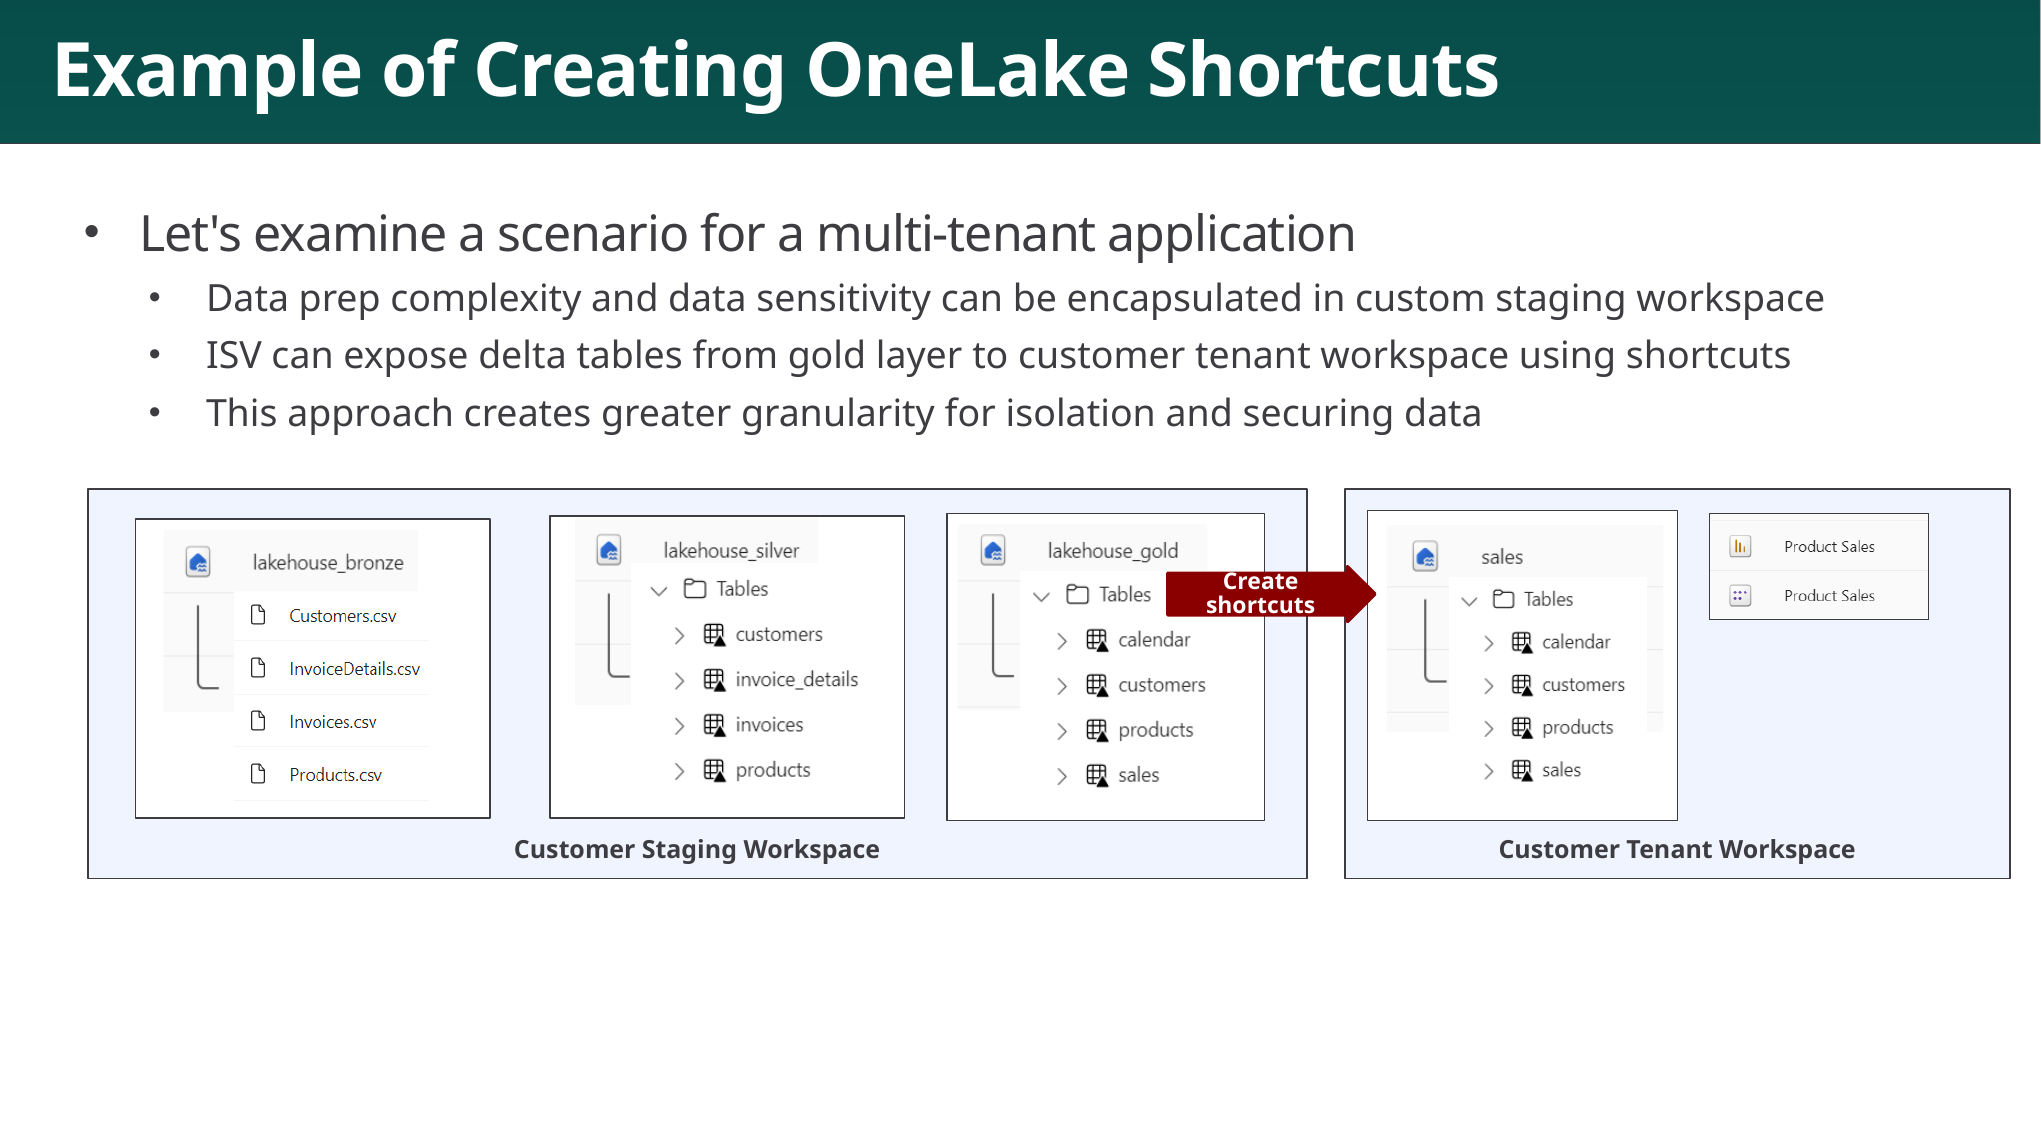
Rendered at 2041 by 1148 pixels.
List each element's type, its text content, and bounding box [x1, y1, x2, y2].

text_box Customer Staging Workspace [87, 488, 1167, 879]
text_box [946, 513, 1167, 821]
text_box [135, 518, 491, 819]
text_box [1167, 488, 2011, 879]
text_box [549, 515, 905, 819]
list Let's examine a scenario for a multi-tenant application Data prep complexity and data sensitivity can be encapsulated in custom staging workspace ISV can expose delta tables from gold layer to customer tenant workspace using shortcuts This approach creates greater granularity for isolation and securing data [83, 201, 1988, 452]
title Example of Creating OneLake Shortcuts [51, 31, 1988, 113]
